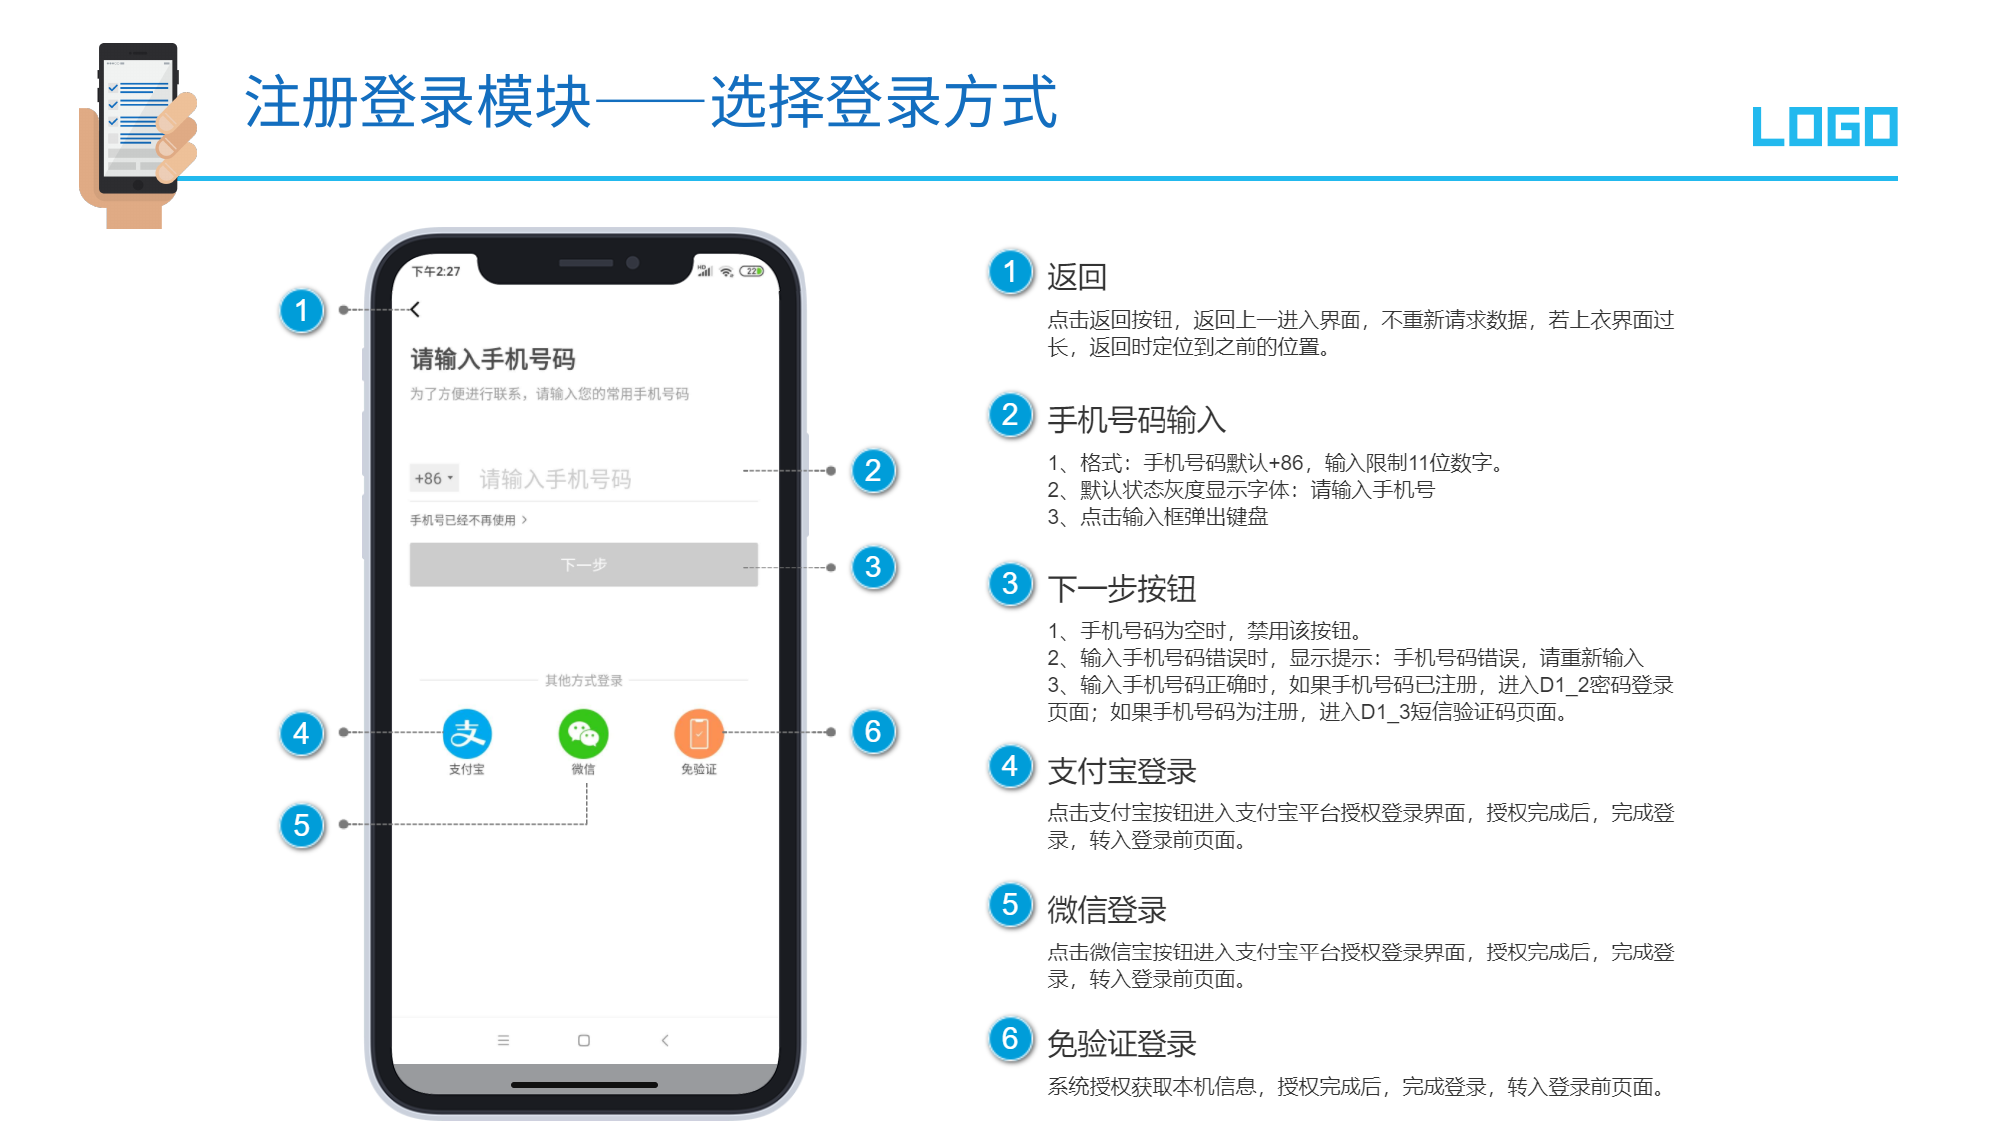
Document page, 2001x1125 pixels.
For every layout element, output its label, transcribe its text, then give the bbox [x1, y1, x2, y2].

text_box 注册登录模块——选择登录方式 [228, 57, 1909, 144]
picture [79, 43, 197, 229]
picture [263, 182, 1706, 1125]
